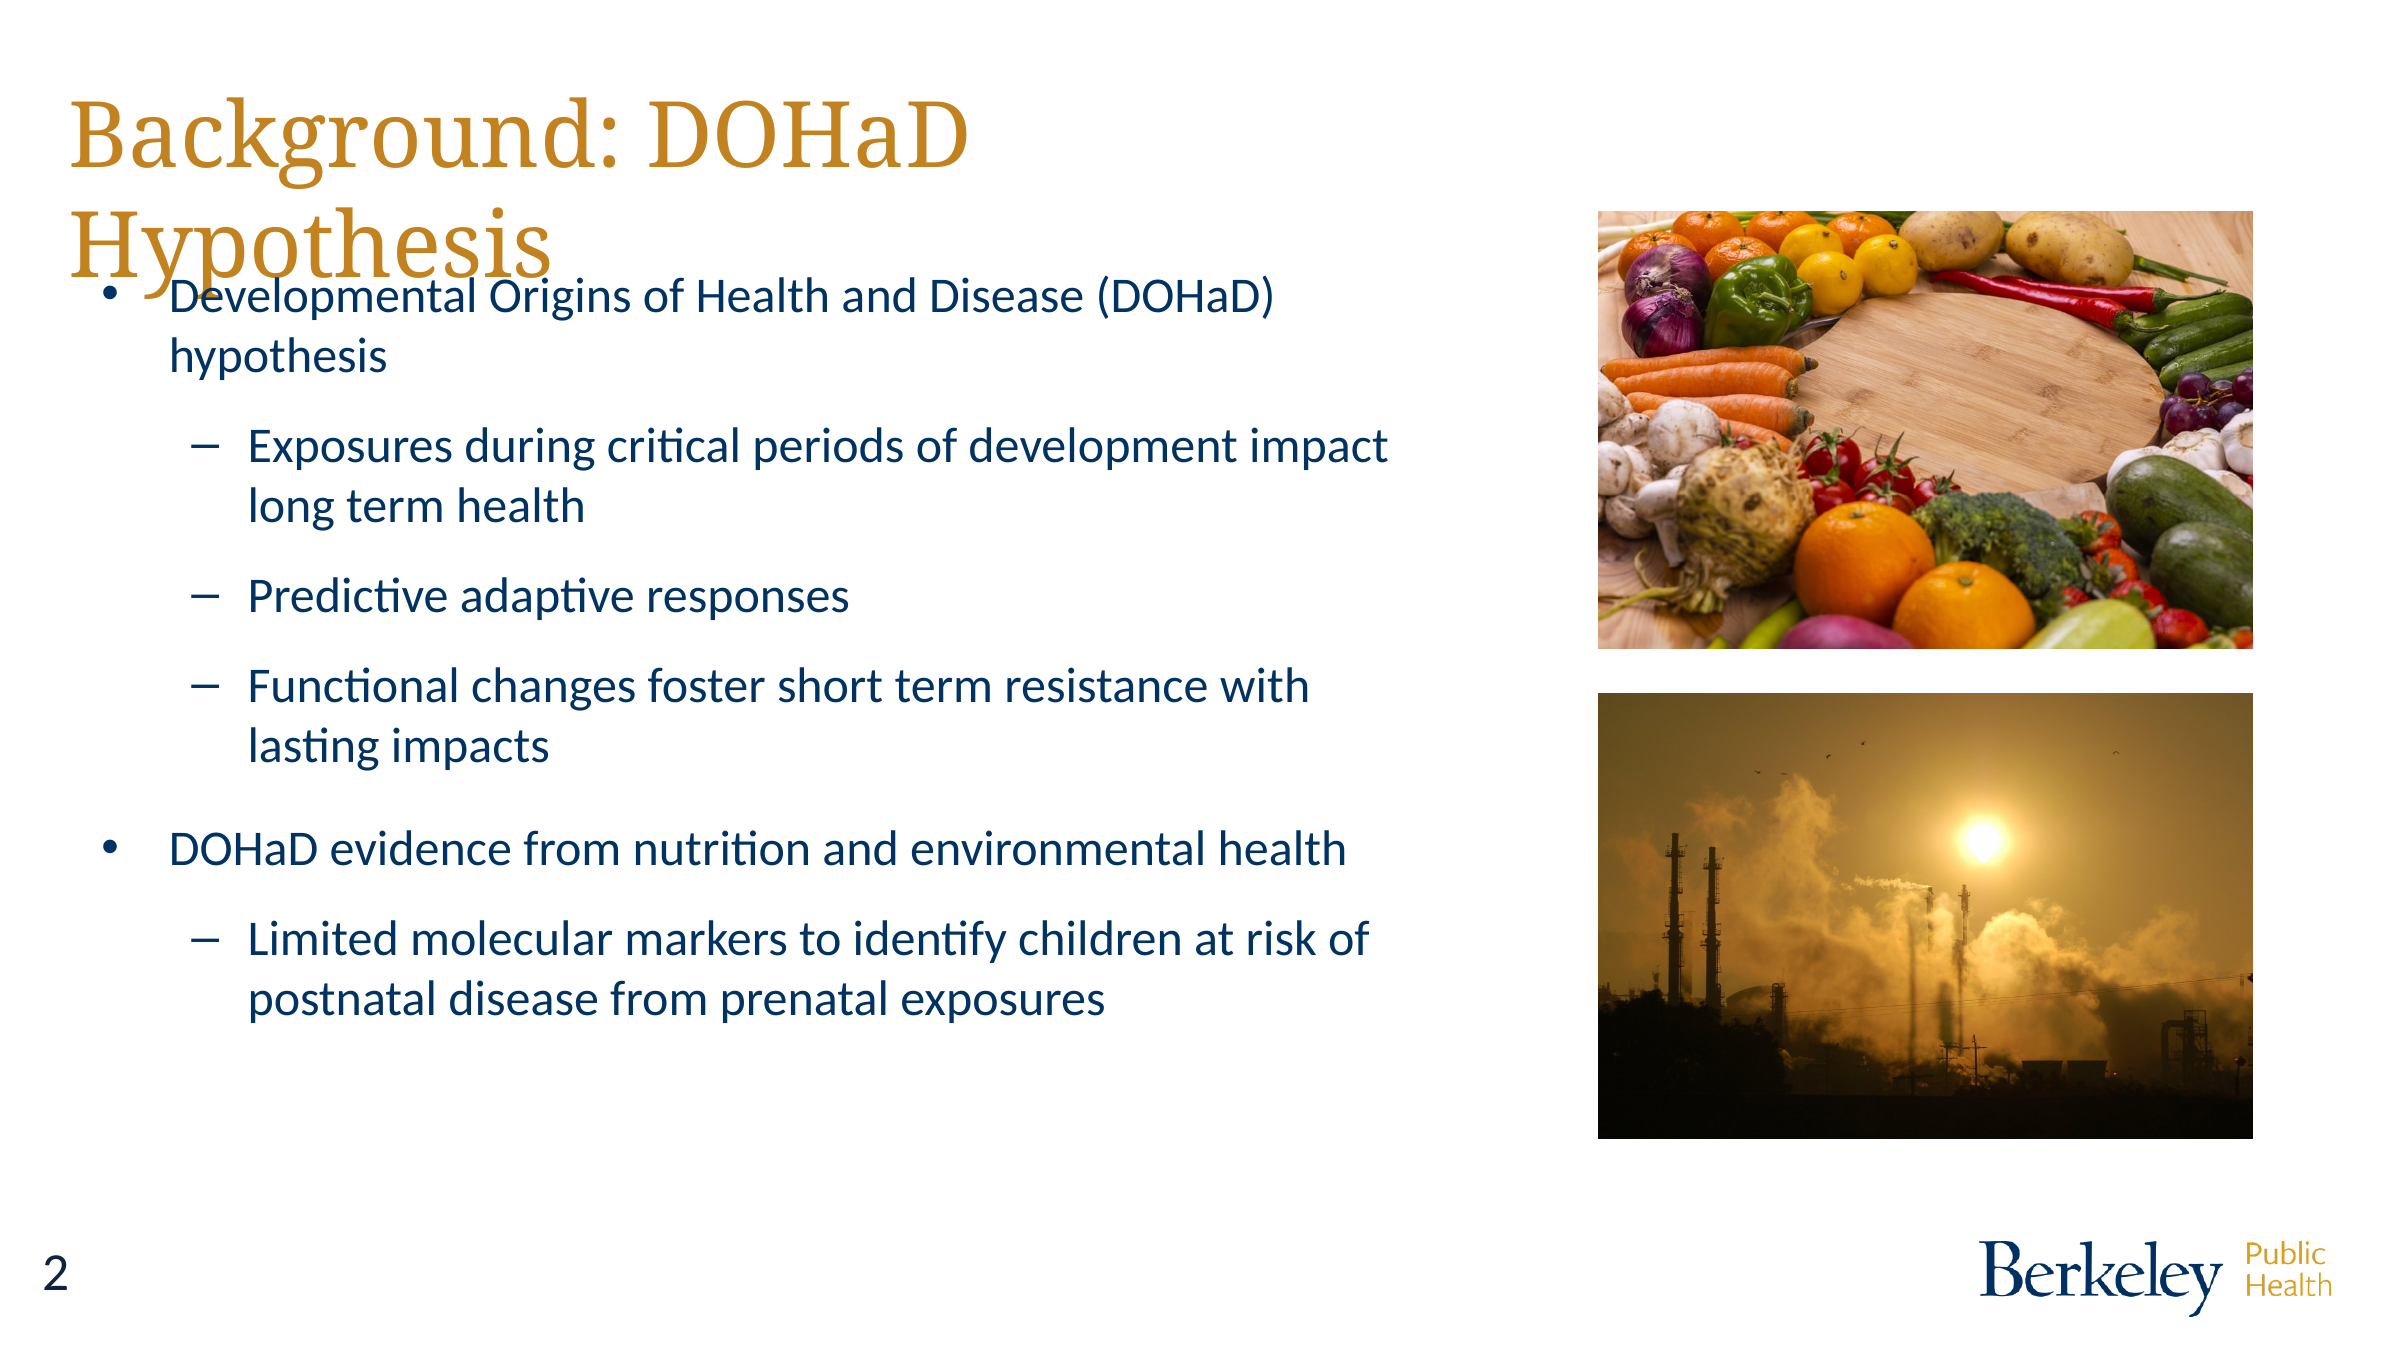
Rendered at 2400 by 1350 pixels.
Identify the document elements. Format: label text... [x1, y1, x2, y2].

title Background: DOHaD Hypothesis [54, 68, 1469, 212]
picture [1598, 693, 2254, 1139]
list Developmental Origins of Health and Disease (DOHaD) hypothesis Exposures during critical periods of development impact long term health Predictive adaptive responses Functional changes foster short term resistance with lasting impacts DOHaD evidence from nutrition and environmental health Limited molecular markers to identify children at risk of postnatal disease from prenatal exposures [86, 254, 1437, 1096]
text_box 2 [27, 1229, 87, 1309]
picture [1598, 211, 2254, 649]
